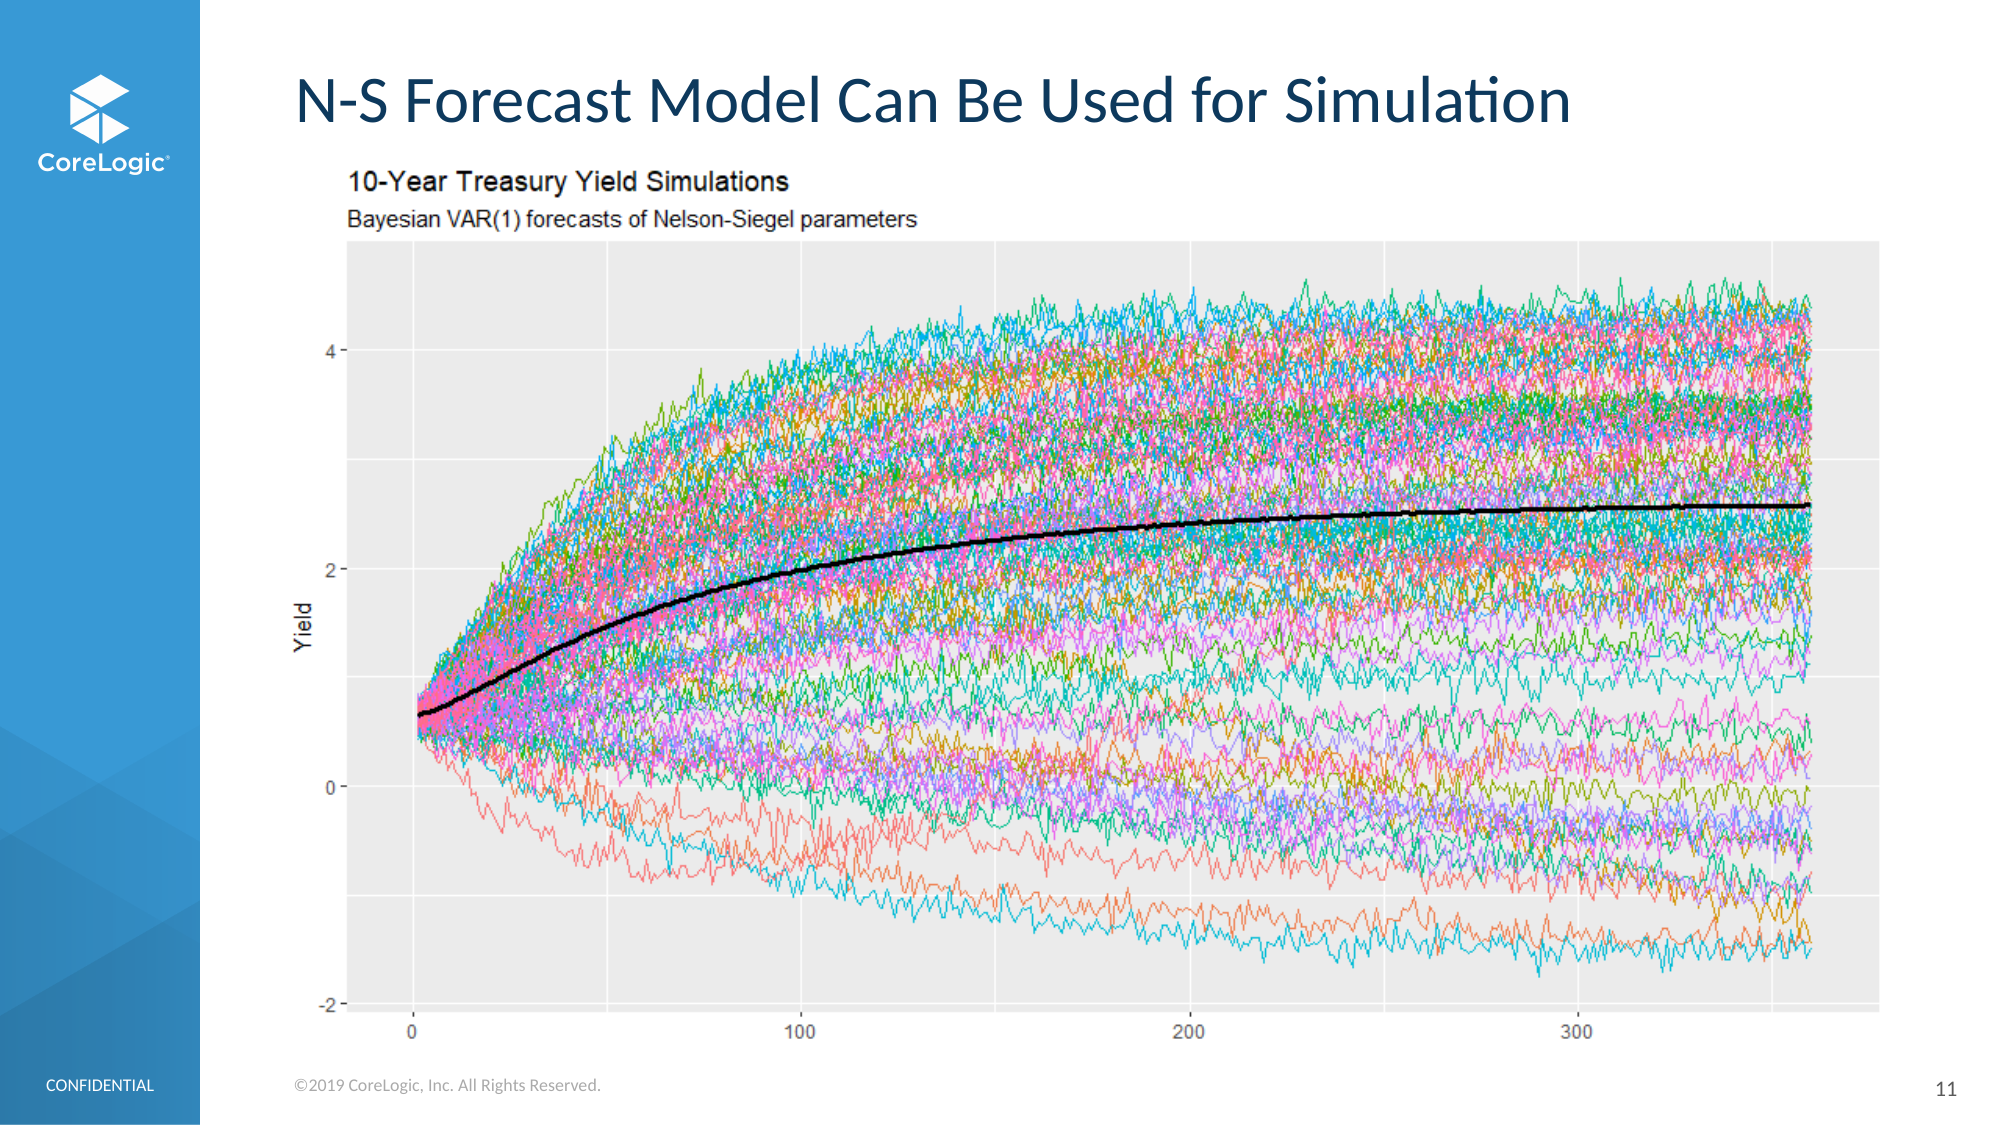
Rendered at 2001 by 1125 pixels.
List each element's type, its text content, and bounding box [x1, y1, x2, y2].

picture [0, 0, 200, 1125]
picture [280, 157, 1892, 1053]
title N-S Forecast Model Can Be Used for Simulation [280, 56, 1922, 145]
slide_number 11 [1863, 1066, 1973, 1109]
